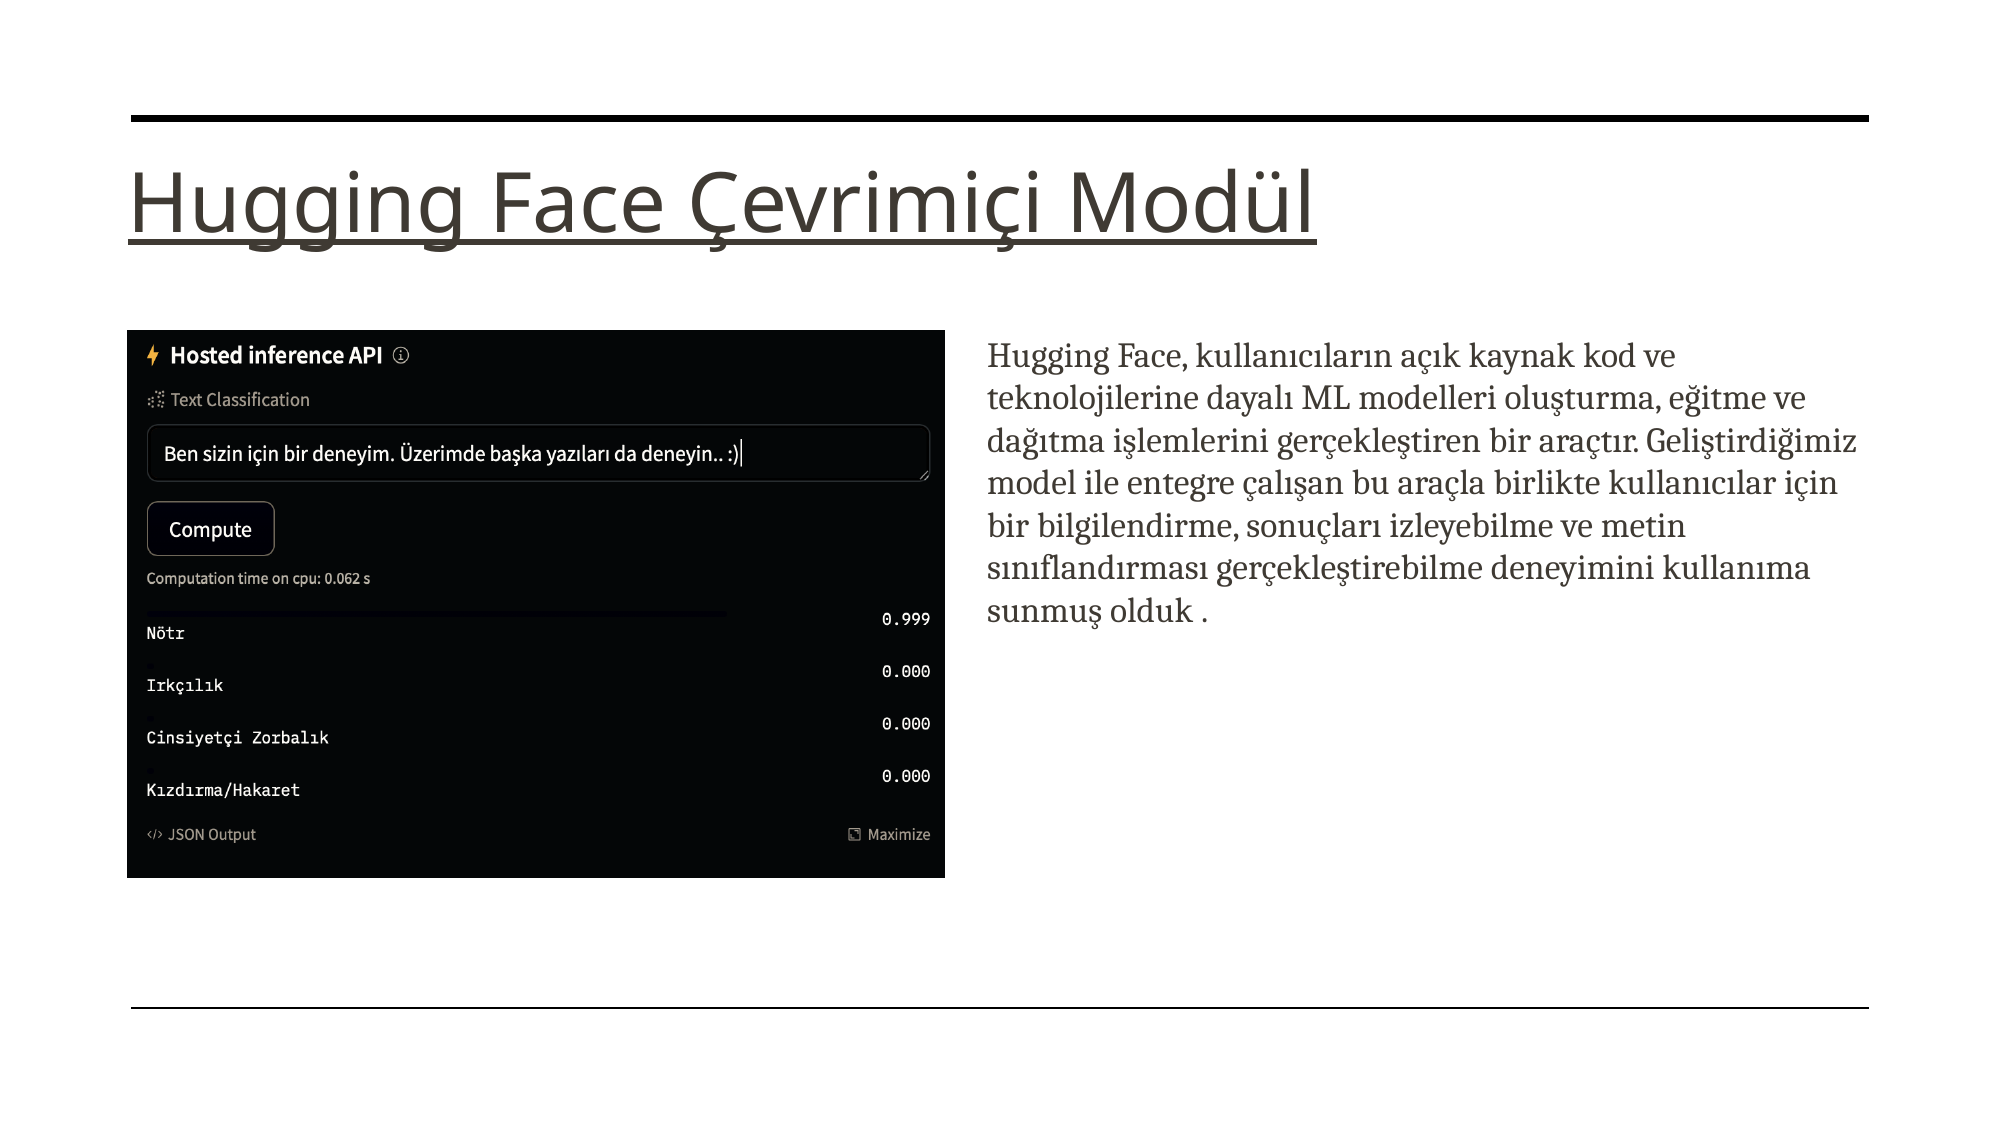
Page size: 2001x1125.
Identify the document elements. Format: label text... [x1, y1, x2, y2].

title Hugging Face Çevrimiçi Modül [127, 149, 1873, 338]
picture [127, 329, 946, 878]
list Hugging Face, kullanıcıların açık kaynak kod ve teknolojilerine dayalı ML modelleri oluşturma, eğitme ve dağıtma işlemlerini gerçekleştiren bir araçtır. Geliştirdiğimiz model ile entegre çalışan bu araçla birlikte kullanıcılar için bir bilgilendirme, sonuçları izleyebilme ve metin sınıflandırması gerçekleştirebilme deneyimini kullanıma sunmuş olduk . [987, 338, 1873, 800]
